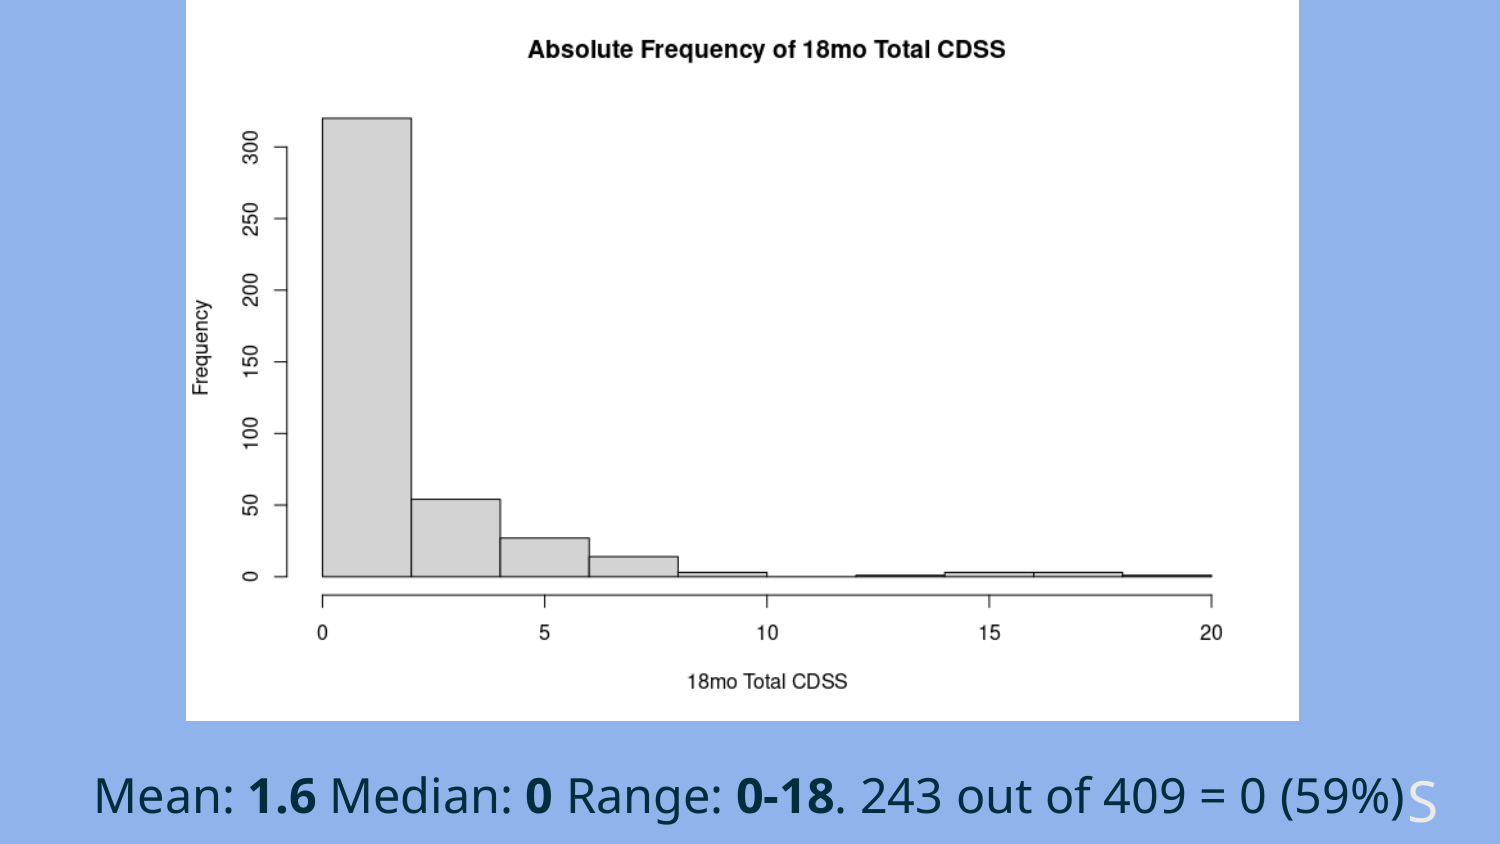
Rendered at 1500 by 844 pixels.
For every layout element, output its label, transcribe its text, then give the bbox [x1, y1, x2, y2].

picture [185, 0, 1299, 722]
text_box [1080, 750, 1500, 844]
text_box Mean: 1.6 Median: 0 Range: 0-18. 243 out of 409 = 0 (59%) [78, 750, 1080, 839]
